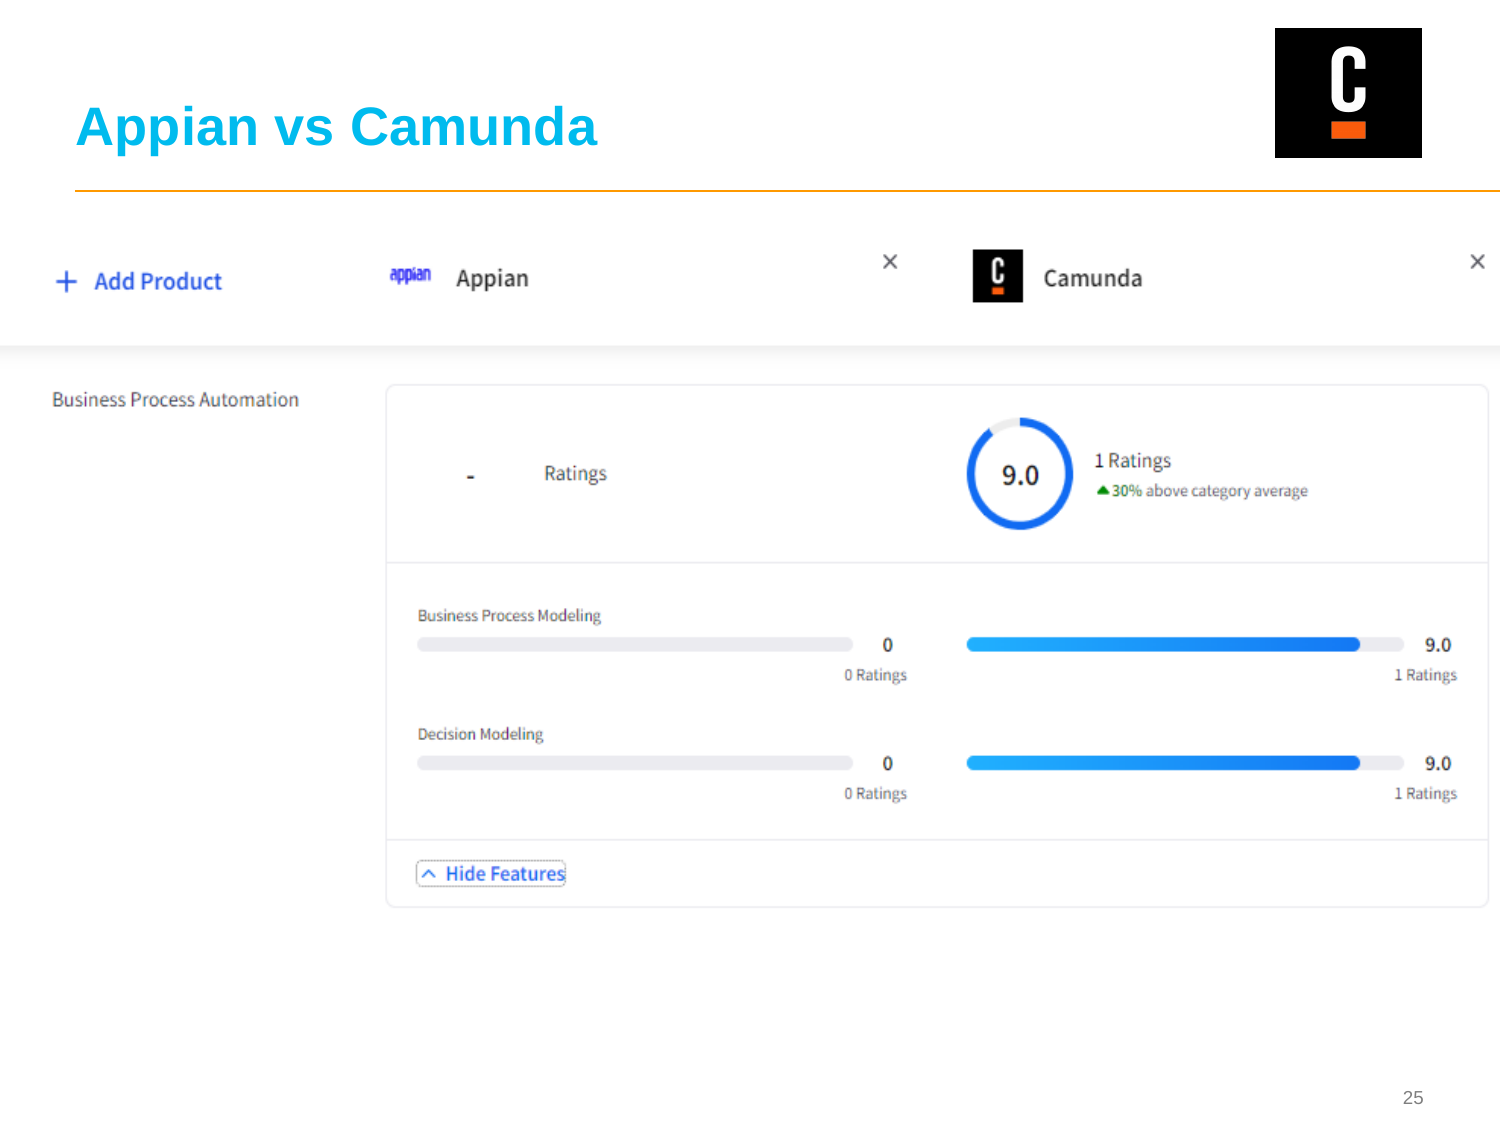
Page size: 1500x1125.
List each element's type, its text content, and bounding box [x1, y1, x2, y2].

picture [0, 245, 1500, 913]
title Appian vs Camunda [75, 27, 1422, 157]
